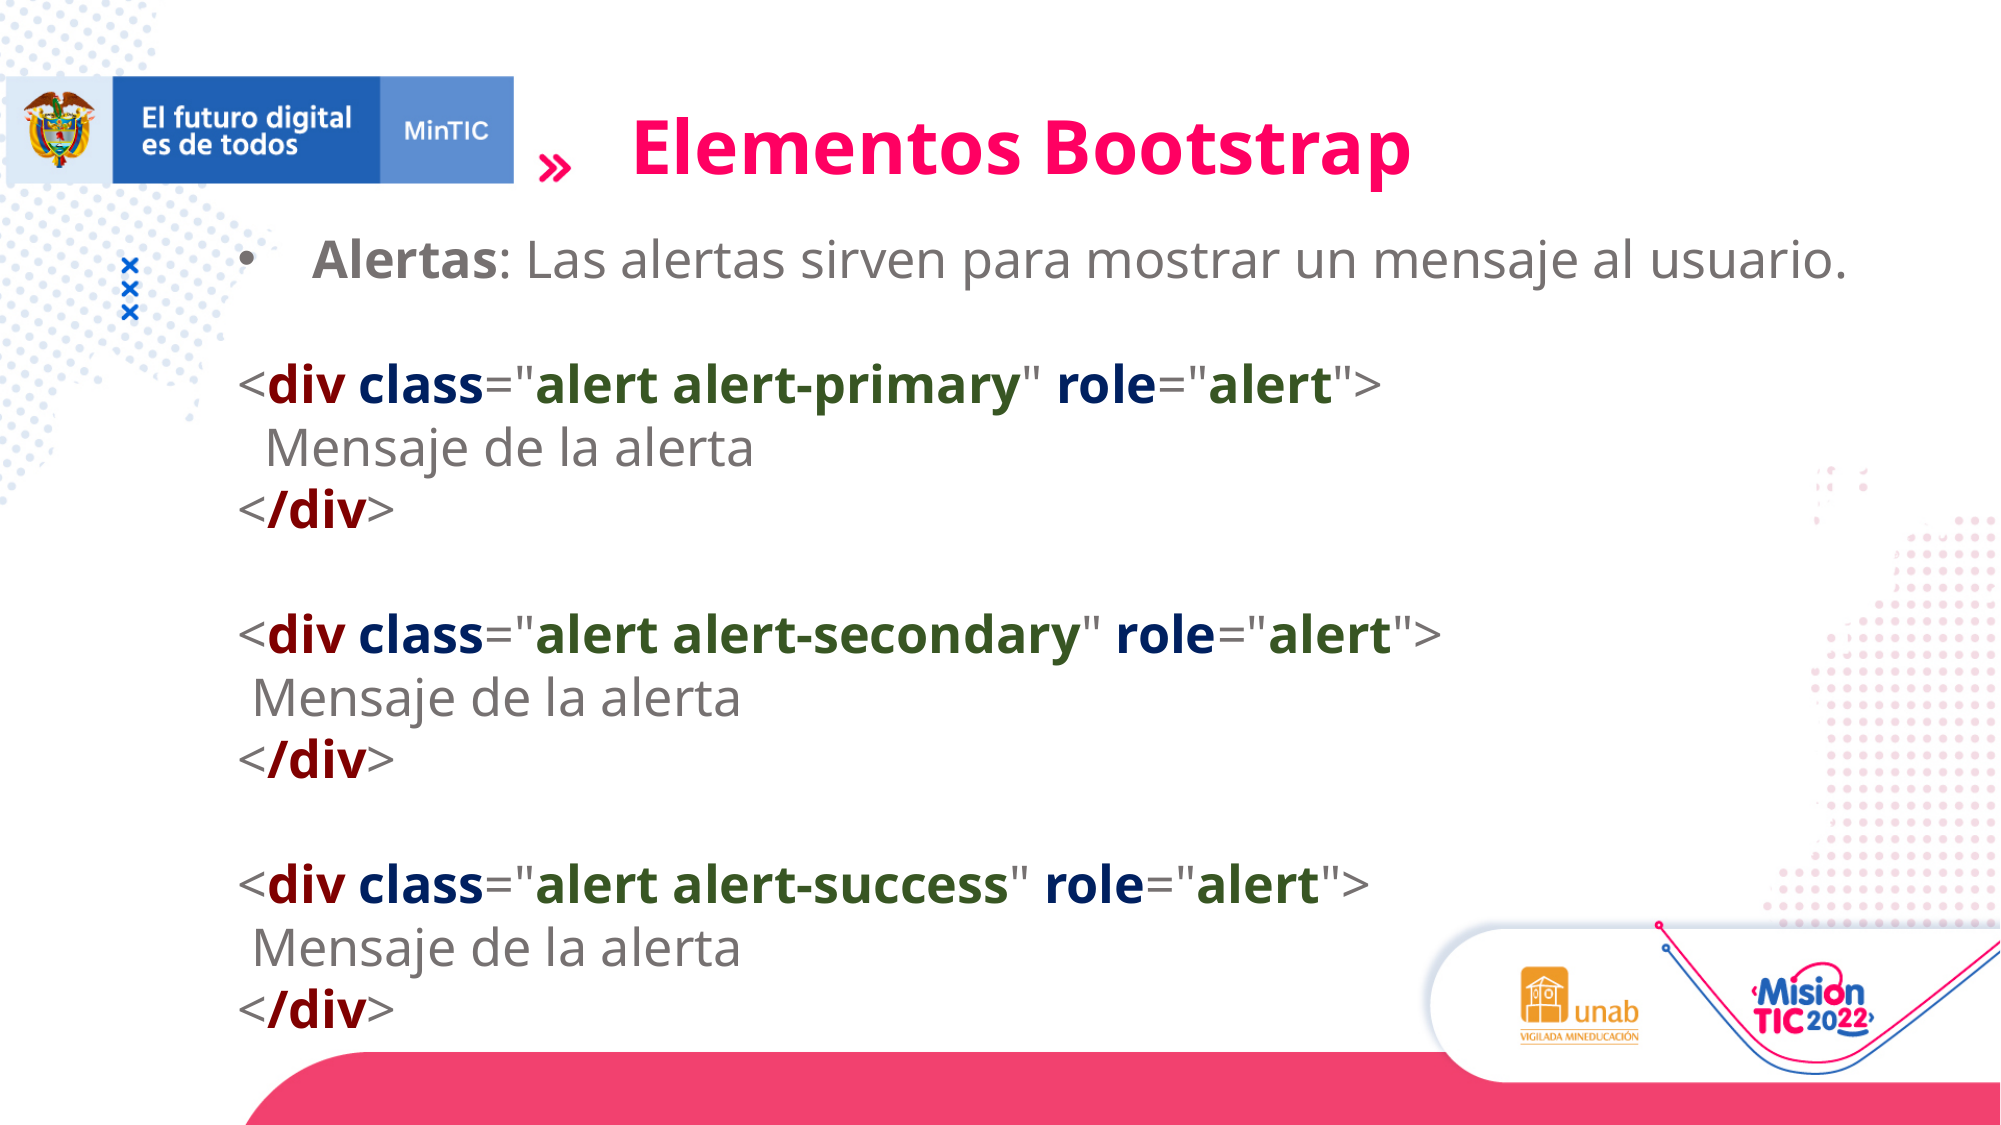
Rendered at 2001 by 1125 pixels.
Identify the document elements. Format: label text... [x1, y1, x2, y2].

text_box Elementos Bootstrap [313, 91, 1731, 197]
text_box Alertas: Las alertas sirven para mostrar un mensaje al usuario. <div class="alert alert-primary" role="alert"> Mensaje de la alerta </div> <div class="alert alert-secondary" role="alert"> Mensaje de la alerta </div> <div class="alert alert-success" role="alert"> Mensaje de la alerta </div> [222, 219, 1930, 1125]
picture [0, 0, 2001, 1125]
